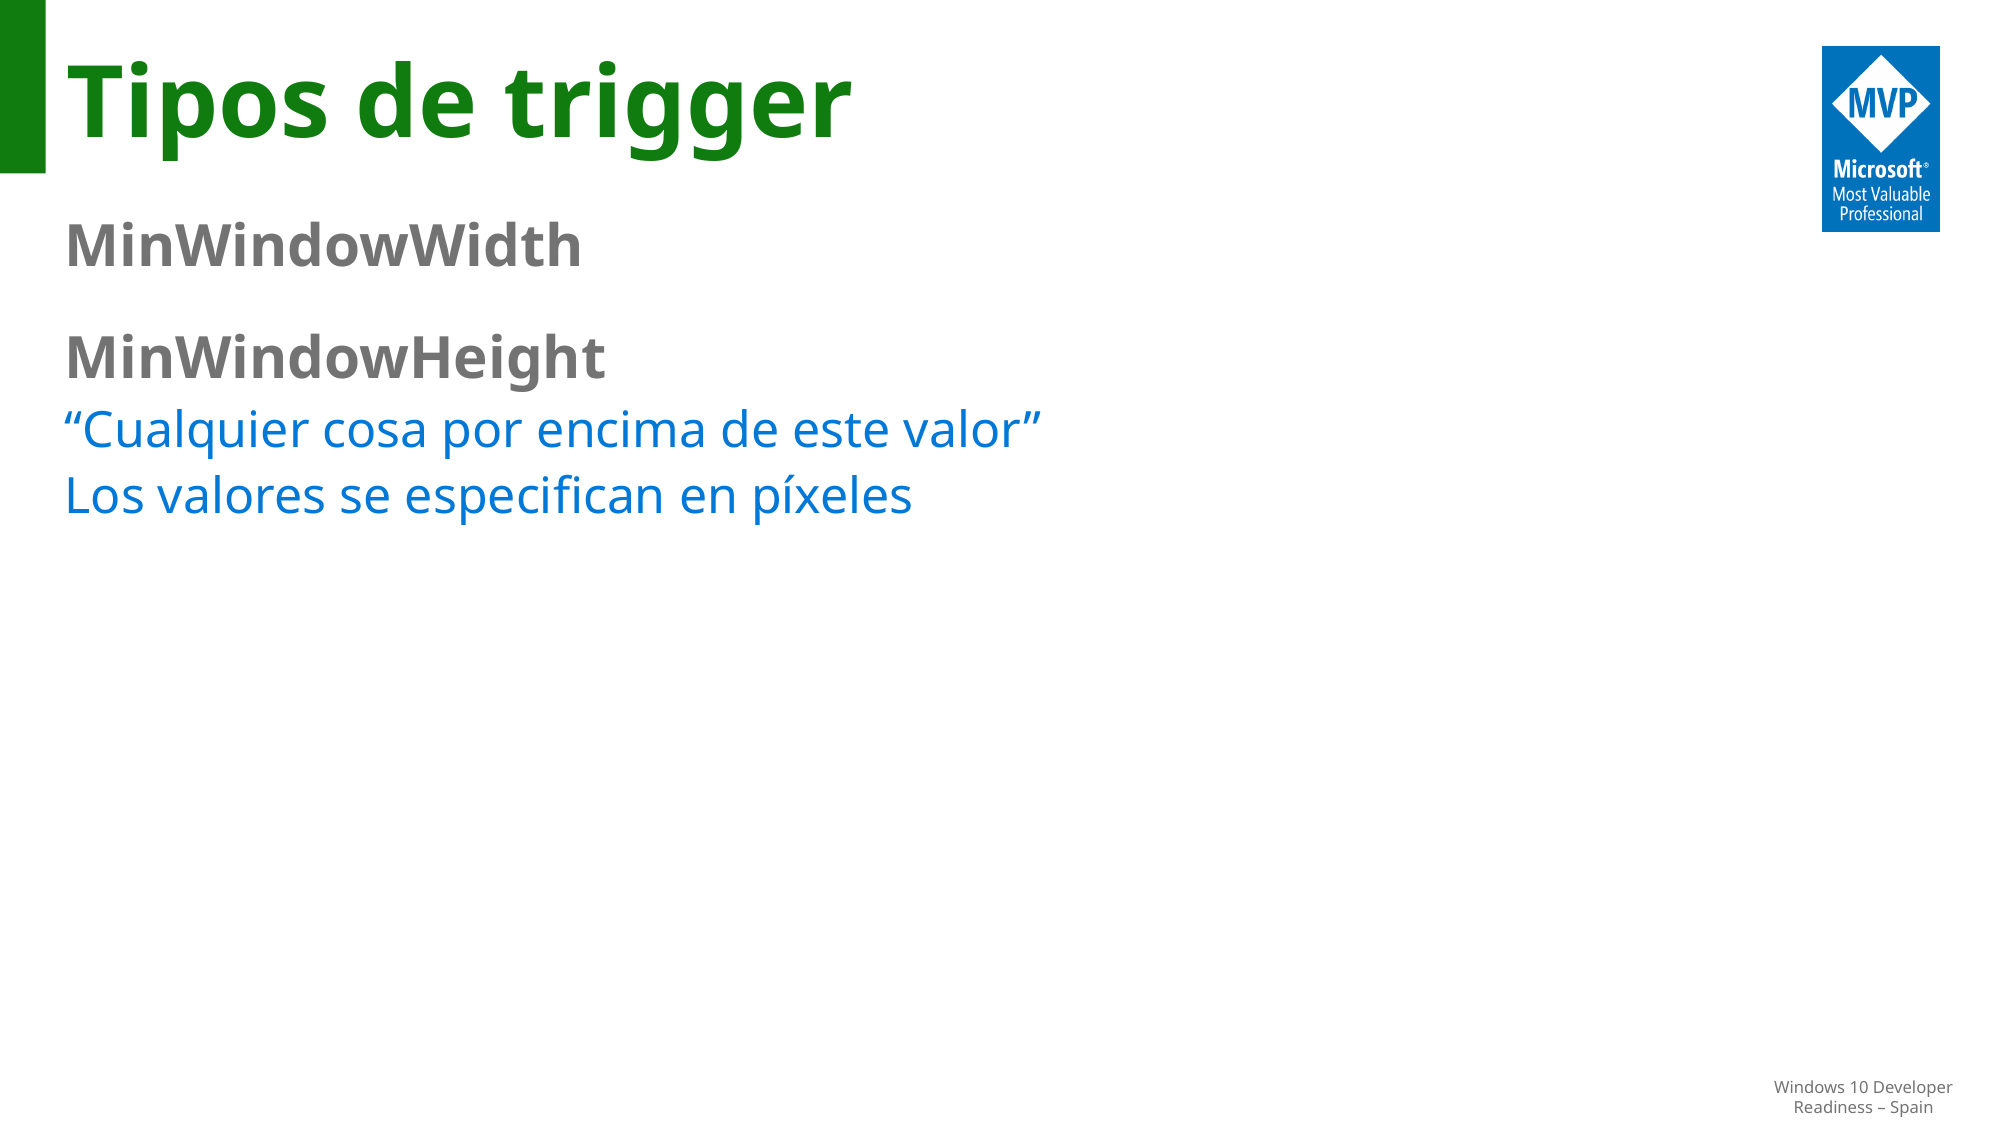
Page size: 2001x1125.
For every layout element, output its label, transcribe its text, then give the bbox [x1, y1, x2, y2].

title Tipos de trigger [44, 33, 1956, 195]
list MinWindowWidth MinWindowHeight “Cualquier cosa por encima de este valor” Los valores se especifican en píxeles [42, 197, 2000, 1125]
